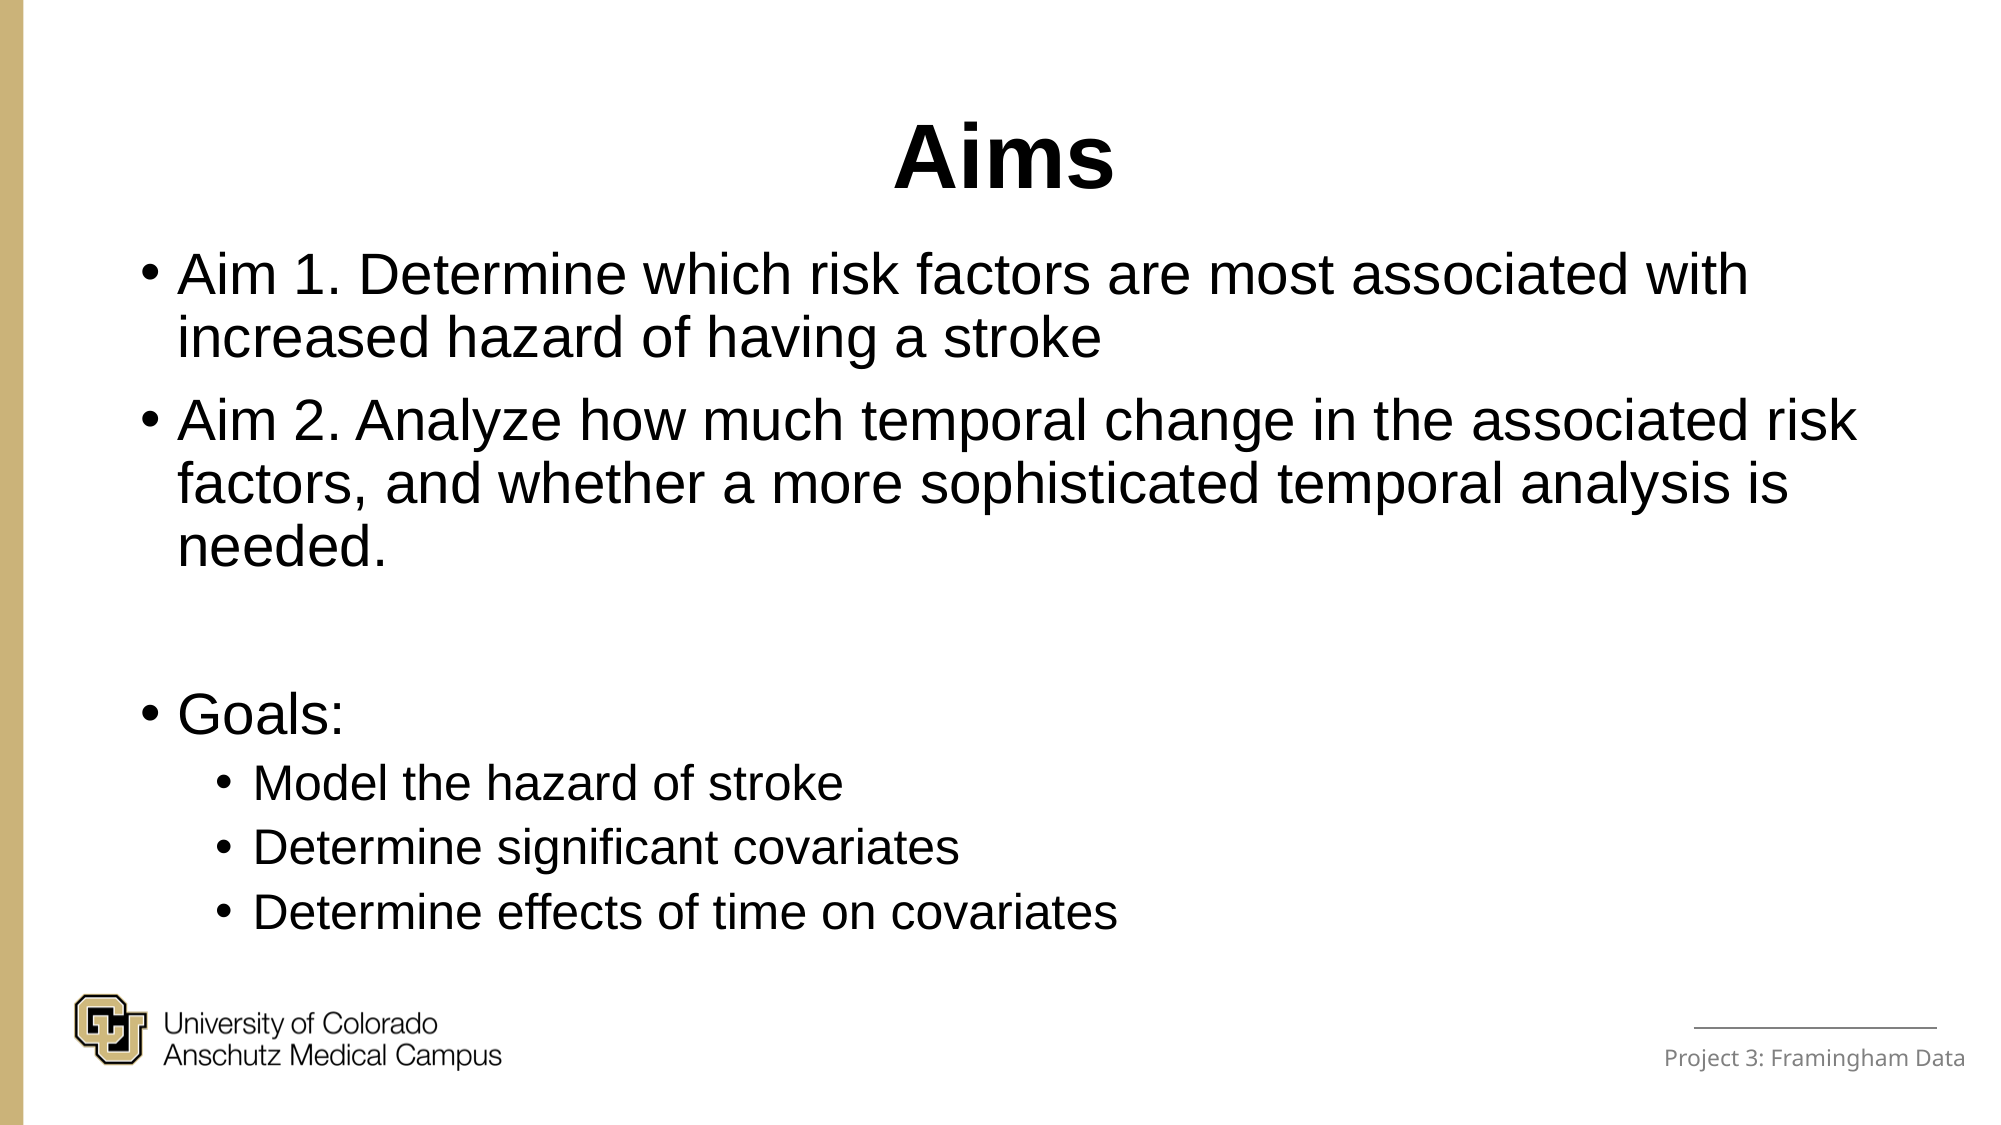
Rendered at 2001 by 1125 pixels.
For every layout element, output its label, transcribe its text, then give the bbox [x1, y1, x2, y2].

text_box Aim 1. Determine which risk factors are most associated with increased hazard of having a stroke Aim 2. Analyze how much temporal change in the associated risk factors, and whether a more sophisticated temporal analysis is needed. Goals: Model the hazard of stroke Determine significant covariates Determine effects of time on covariates [125, 236, 1885, 958]
text_box Aims [111, 101, 1898, 208]
picture [73, 993, 502, 1072]
